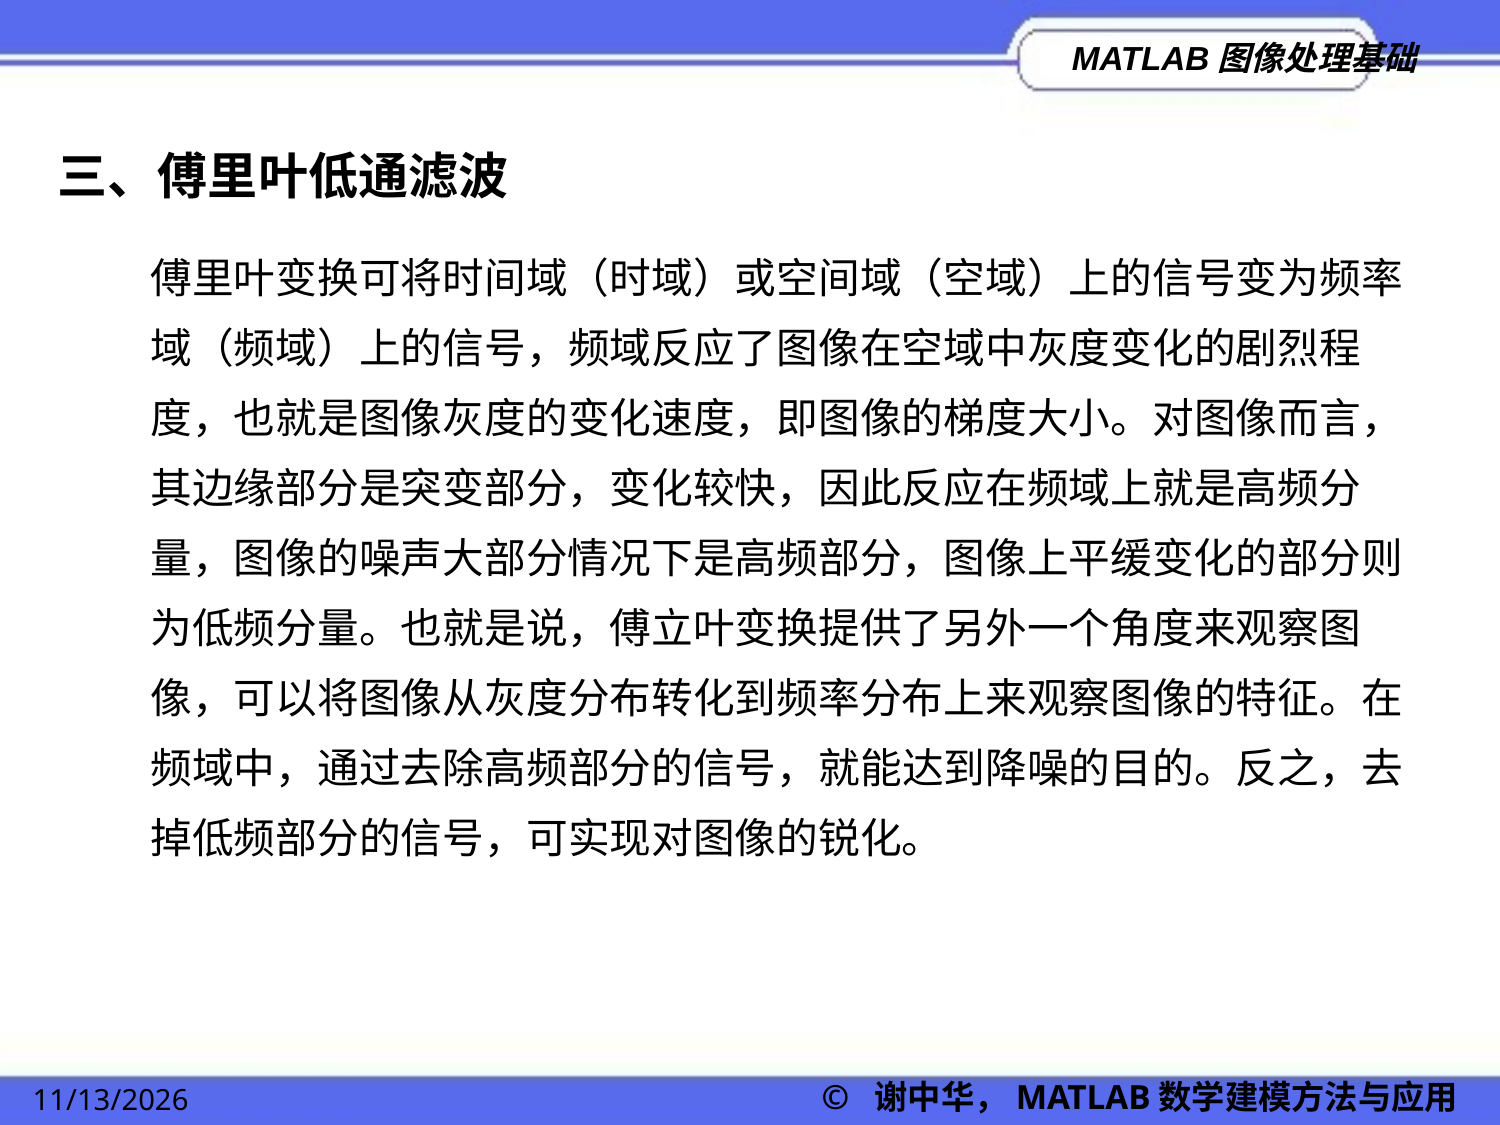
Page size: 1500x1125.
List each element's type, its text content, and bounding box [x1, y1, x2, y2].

footer © 谢中华，MATLAB数学建模方法与应用 [797, 1074, 1483, 1118]
picture [0, 0, 1500, 1125]
text_box 傅里叶变换可将时间域（时域）或空间域（空域）上的信号变为频率域（频域）上的信号，频域反应了图像在空域中灰度变化的剧烈程度，也就是图像灰度的变化速度，即图像的梯度大小。对图像而言，其边缘部分是突变部分，变化较快，因此反应在频域上就是高频分量，图像的噪声大部分情况下是高频部分，图像上平缓变化的部分则为低频分量。也就是说，傅立叶变换提供了另外一个角度来观察图像，可以将图像从灰度分布转化到频率分布上来观察图像的特征。在频域中，通过去除高频部分的信号，就能达到降噪的目的。反之，去掉低频部分的信号，可实现对图像的锐化。 [135, 224, 1424, 870]
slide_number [17, 1085, 368, 1118]
text_box 三、傅里叶低通滤波 [43, 137, 916, 212]
